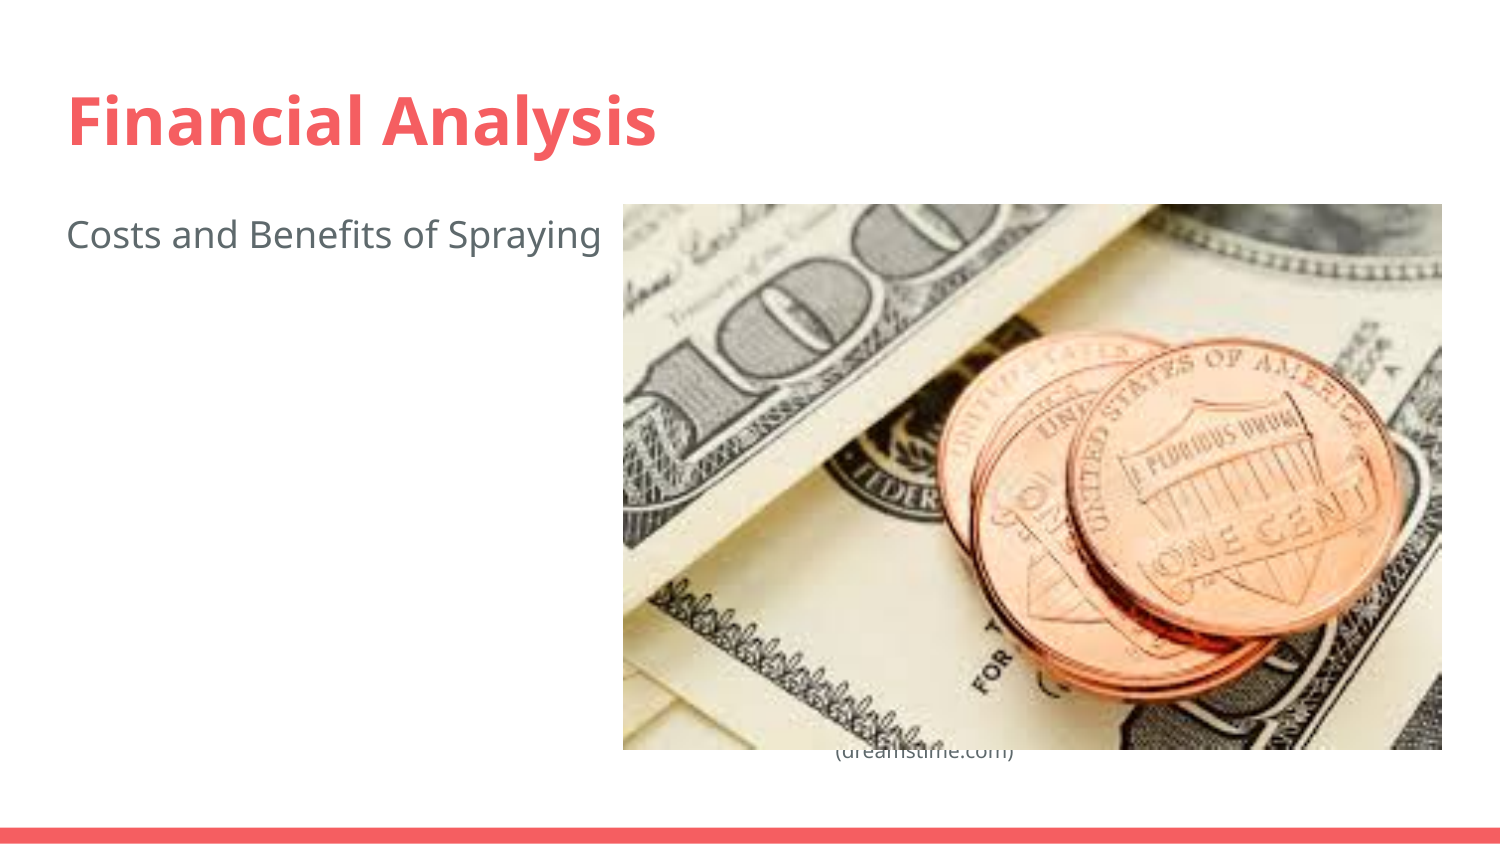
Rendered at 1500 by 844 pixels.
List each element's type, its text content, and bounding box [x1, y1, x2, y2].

picture [622, 204, 1442, 750]
title Financial Analysis [51, 64, 1449, 167]
list Costs and Benefits of Spraying (dreamstime.com) [51, 189, 1449, 750]
